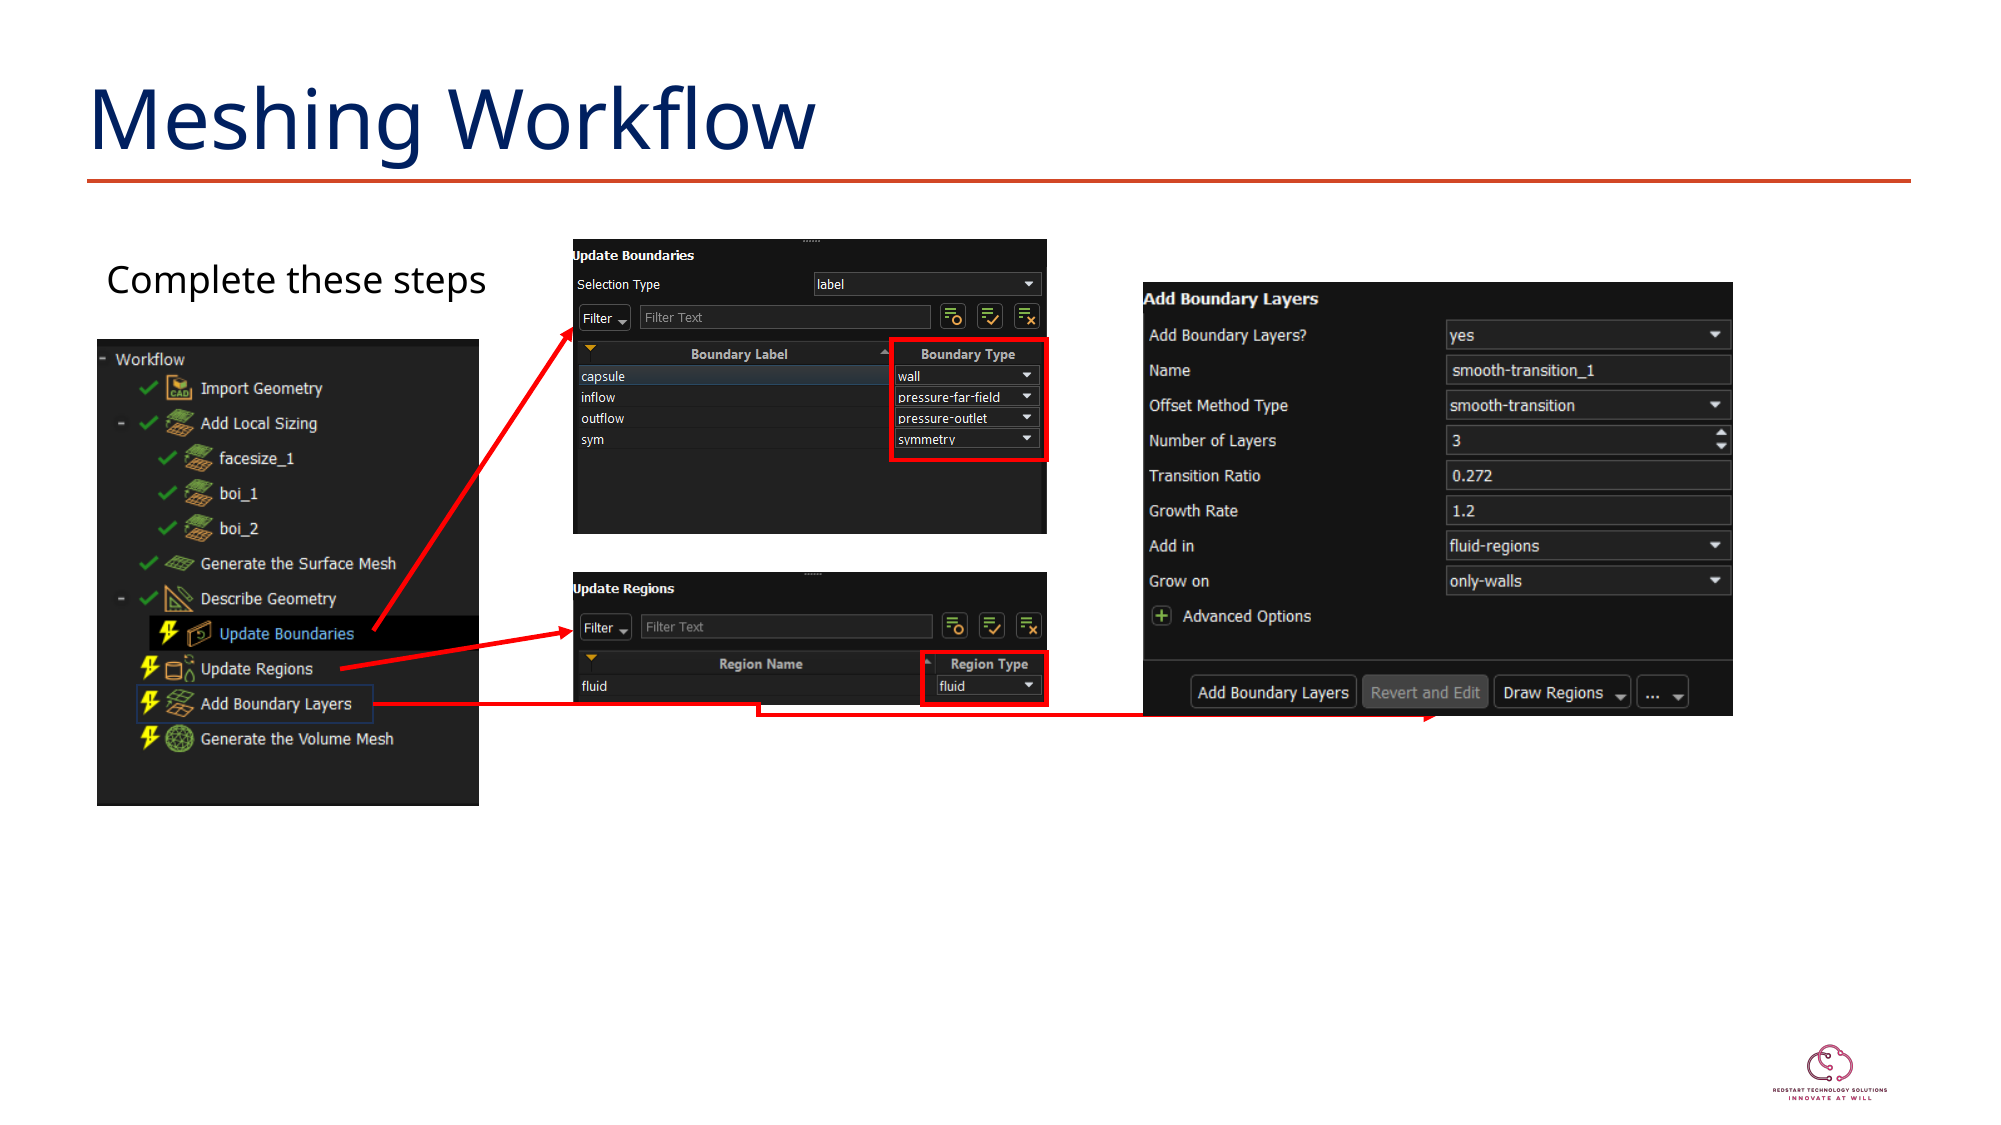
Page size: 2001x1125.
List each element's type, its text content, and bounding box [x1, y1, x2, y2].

text_box Complete these steps [91, 248, 527, 308]
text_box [373, 326, 574, 630]
picture [573, 239, 1047, 534]
title Meshing Workflow [72, 70, 1574, 176]
picture [1143, 282, 1733, 716]
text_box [339, 630, 573, 669]
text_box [373, 704, 1143, 716]
picture [96, 339, 479, 806]
picture [1769, 1024, 1891, 1122]
picture [573, 572, 1047, 704]
